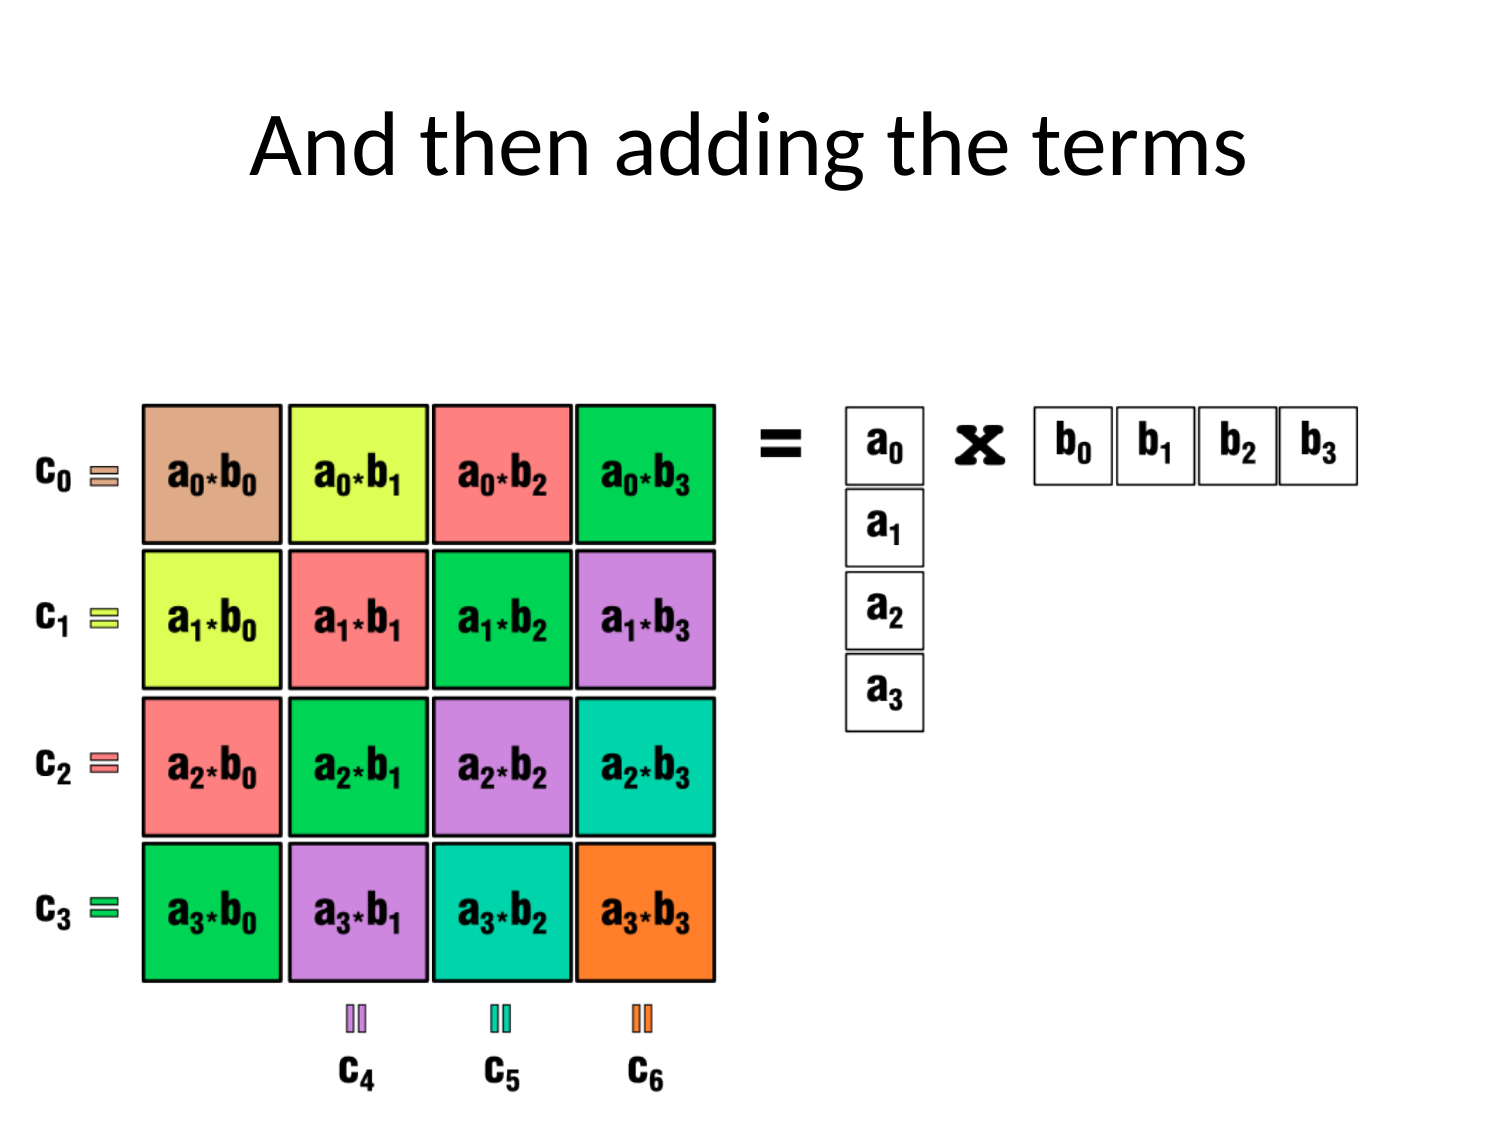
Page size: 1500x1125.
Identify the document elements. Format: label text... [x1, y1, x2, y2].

title And then adding the terms [75, 45, 1425, 233]
picture [0, 262, 1500, 1125]
